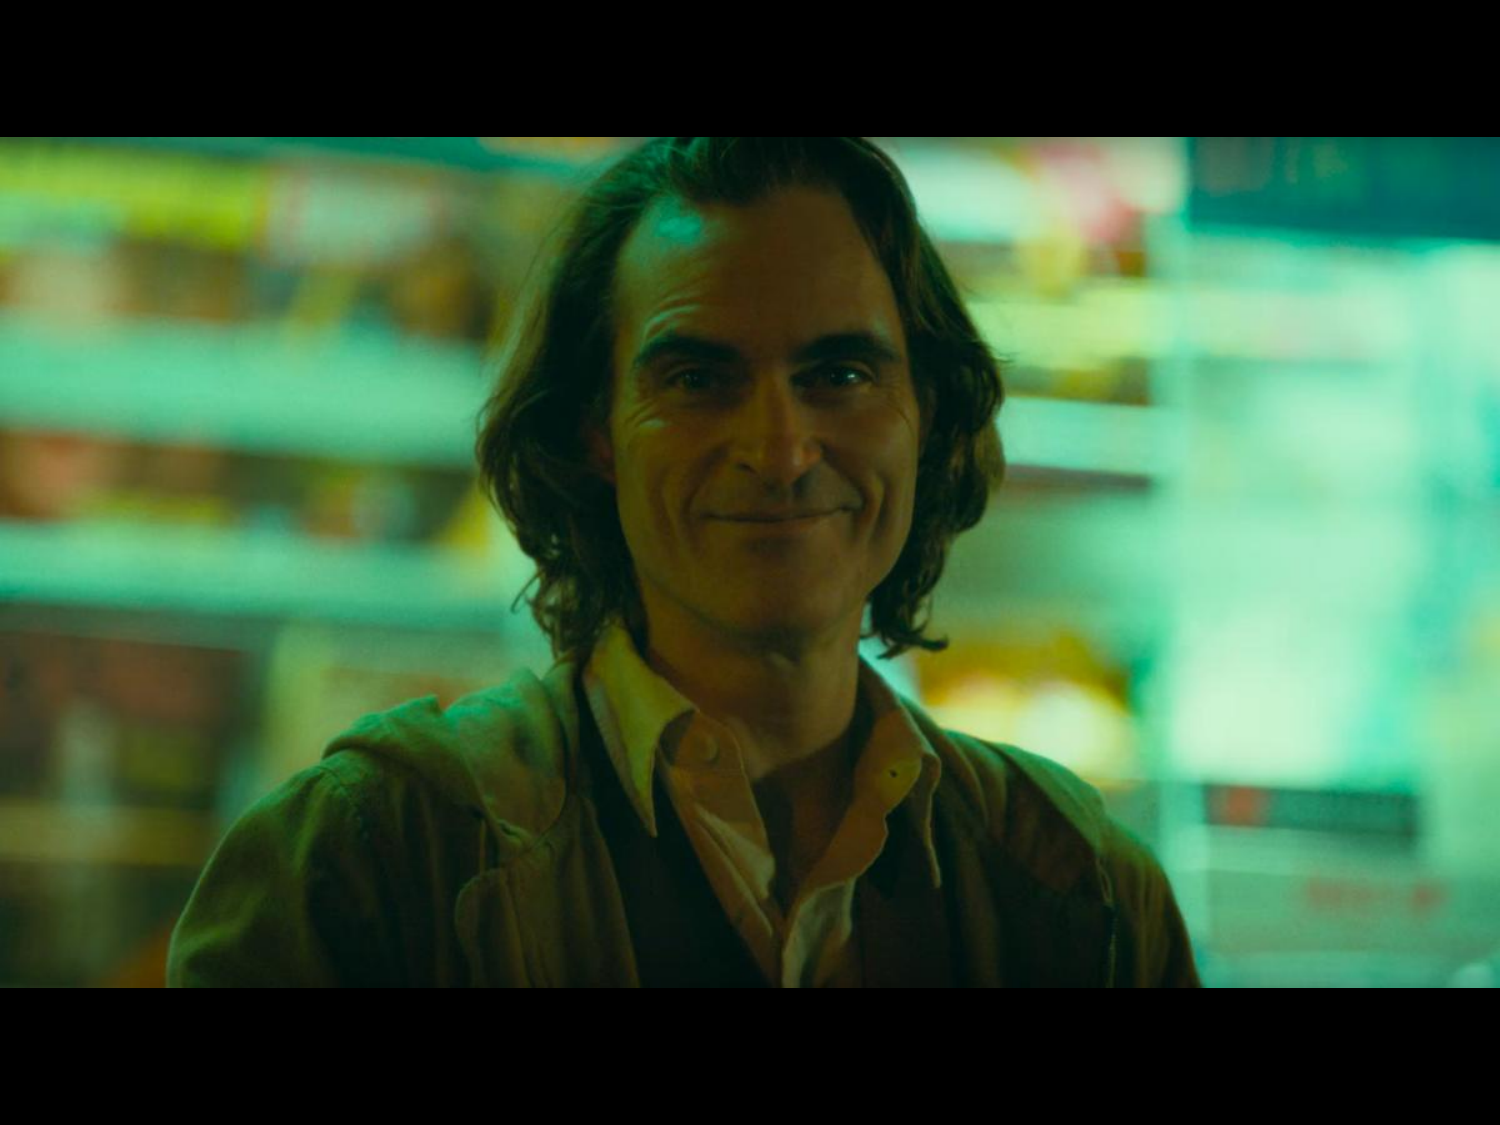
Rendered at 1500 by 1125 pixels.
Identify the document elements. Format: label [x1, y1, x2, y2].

picture [0, 137, 1500, 988]
